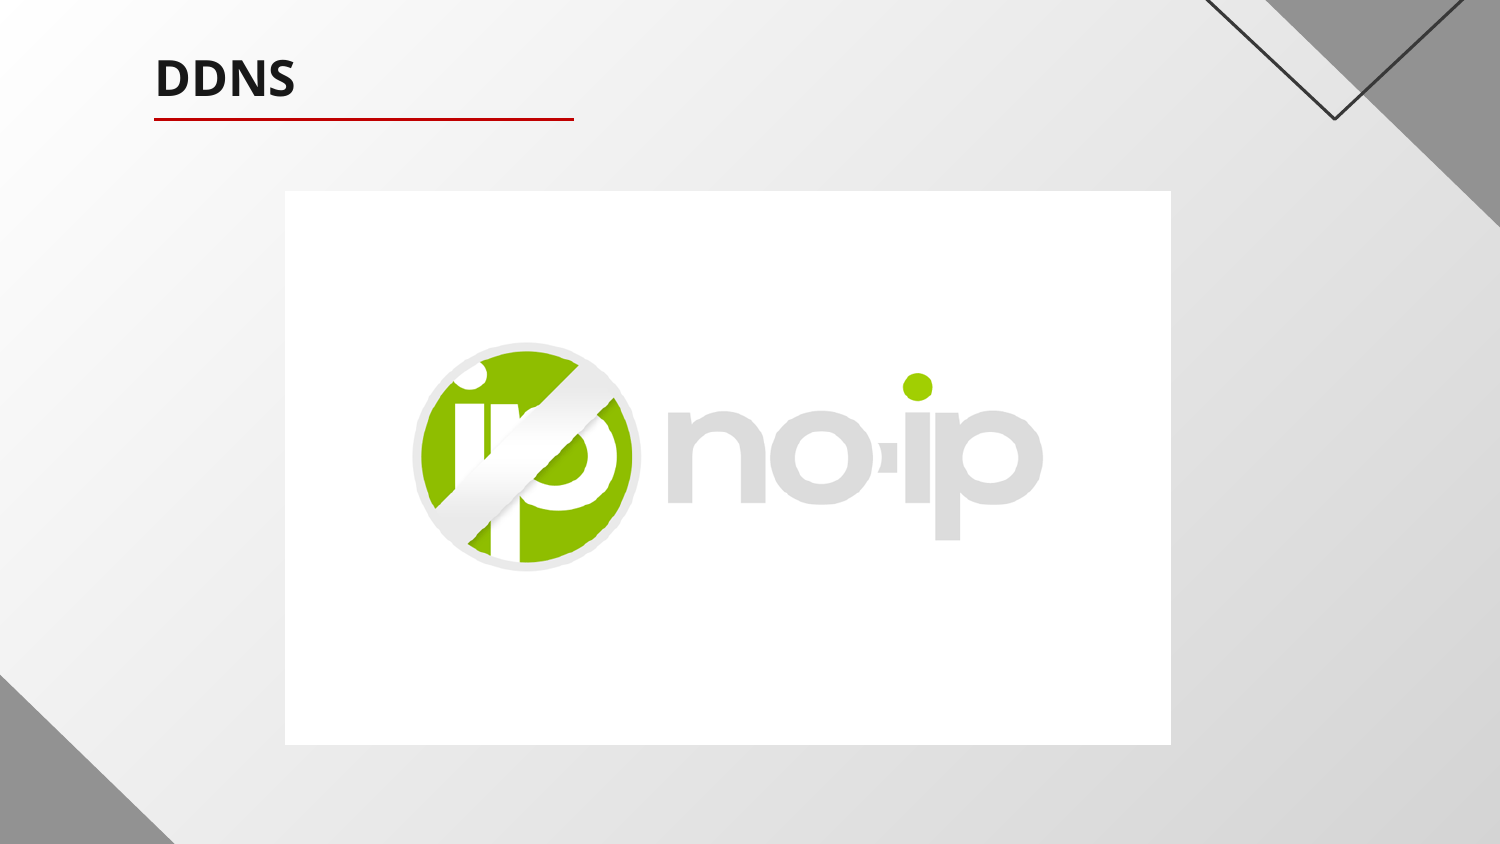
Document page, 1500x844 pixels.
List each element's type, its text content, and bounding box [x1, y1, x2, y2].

picture [284, 191, 1171, 746]
text_box DDNS [139, 31, 902, 249]
